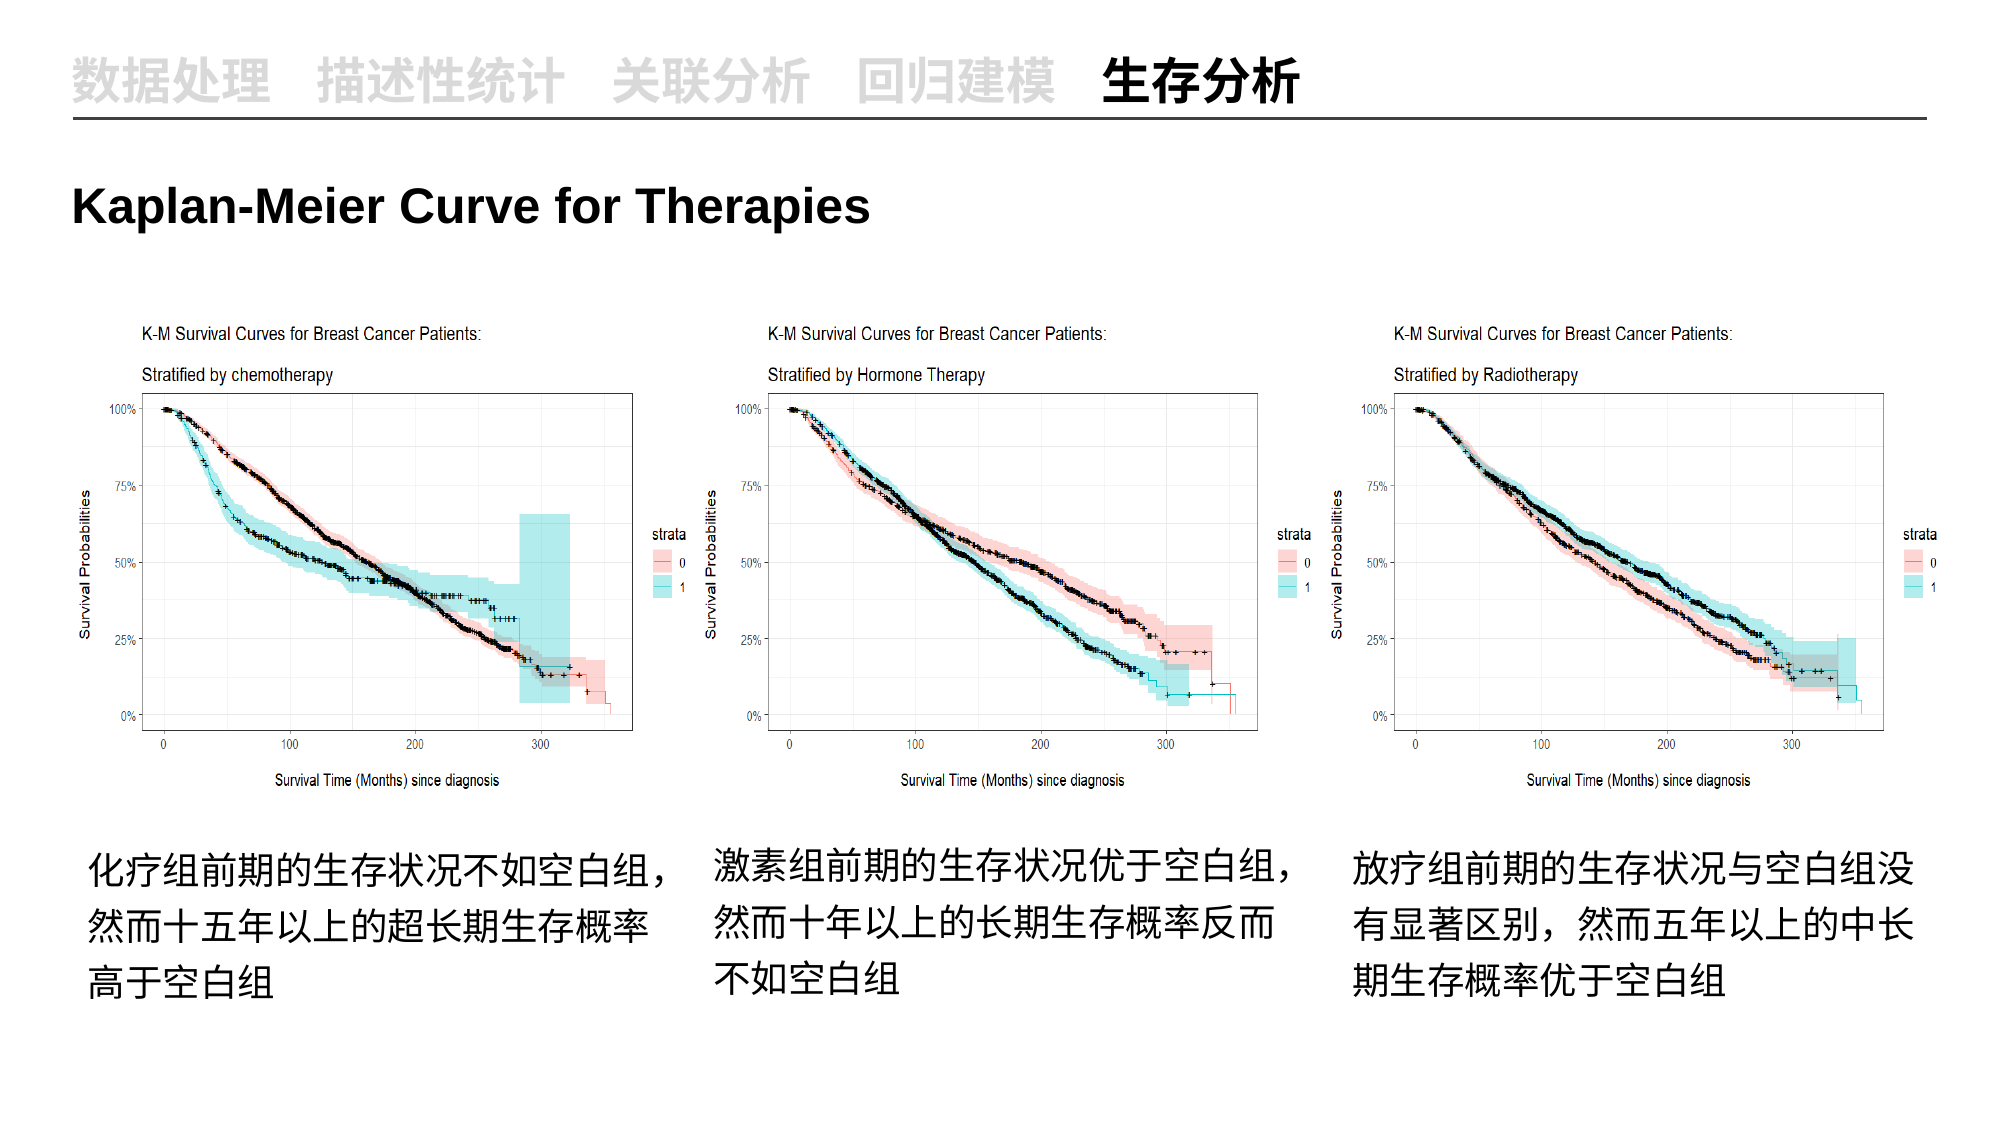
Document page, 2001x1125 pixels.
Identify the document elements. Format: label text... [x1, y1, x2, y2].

text_box 化疗组前期的生存状况不如空白组， 然而十五年以上的超长期生存概率高于空白组 [72, 828, 699, 1012]
text_box Kaplan-Meier Curve for Therapies [56, 165, 1311, 241]
text_box 数据处理 描述性统计 关联分析 回归建模 生存分析 [56, 42, 1942, 118]
text_box 激素组前期的生存状况优于空白组， 然而十年以上的长期生存概率反而不如空白组 [698, 823, 1324, 1008]
picture [72, 317, 1951, 796]
text_box 放疗组前期的生存状况与空白组没有显著区别，然而五年以上的中长期生存概率优于空白组 [1337, 825, 1964, 1010]
